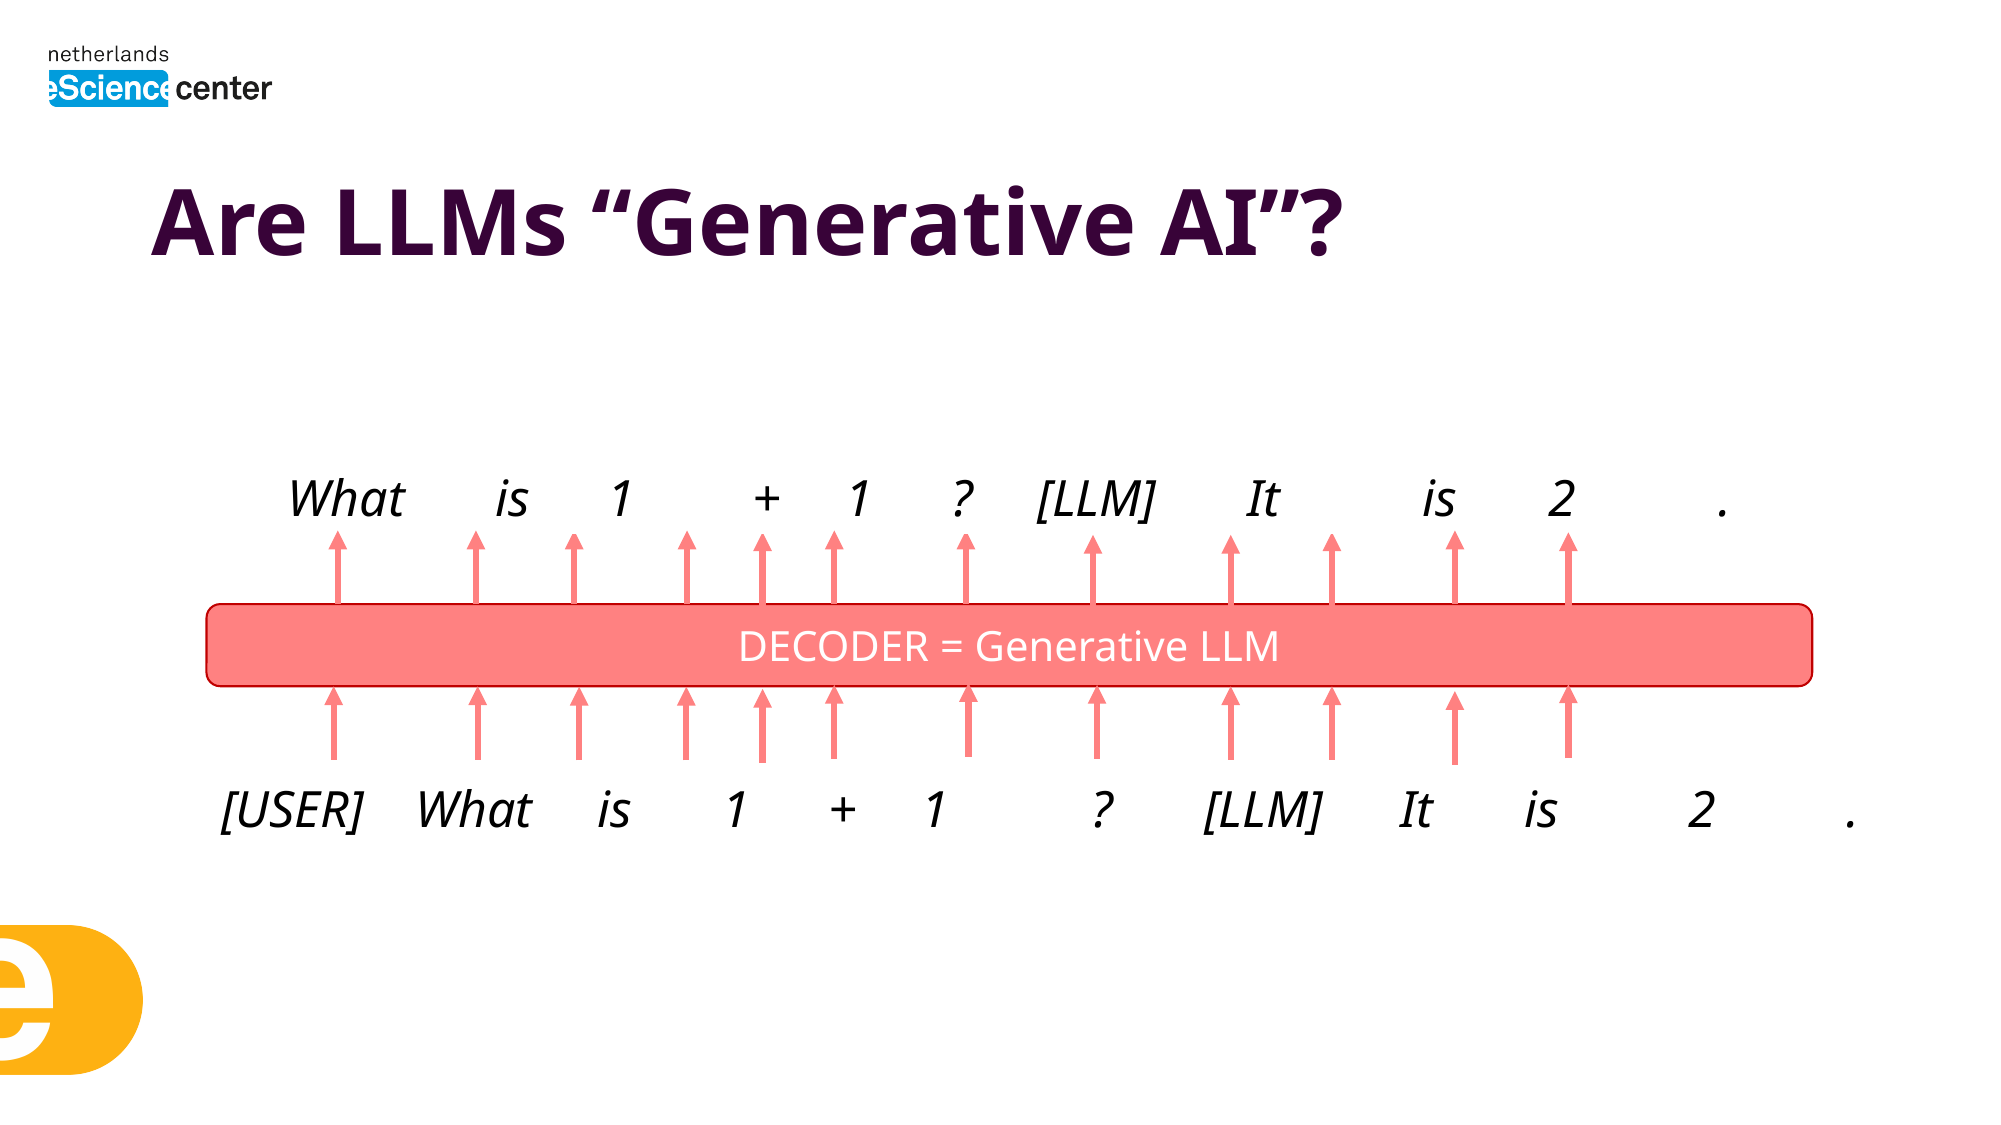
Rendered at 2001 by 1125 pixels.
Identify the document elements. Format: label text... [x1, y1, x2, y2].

text_box [USER] What is 1 + 1 ? [LLM] It is 2 . [206, 769, 1899, 845]
picture [0, 925, 143, 1075]
title Are LLMs “Generative AI”? [136, 151, 1863, 300]
text_box DECODER = Generative LLM [205, 603, 1814, 688]
picture [17, 21, 295, 135]
text_box What is 1 + 1 ? [LLM] It is 2 . [273, 459, 1965, 534]
